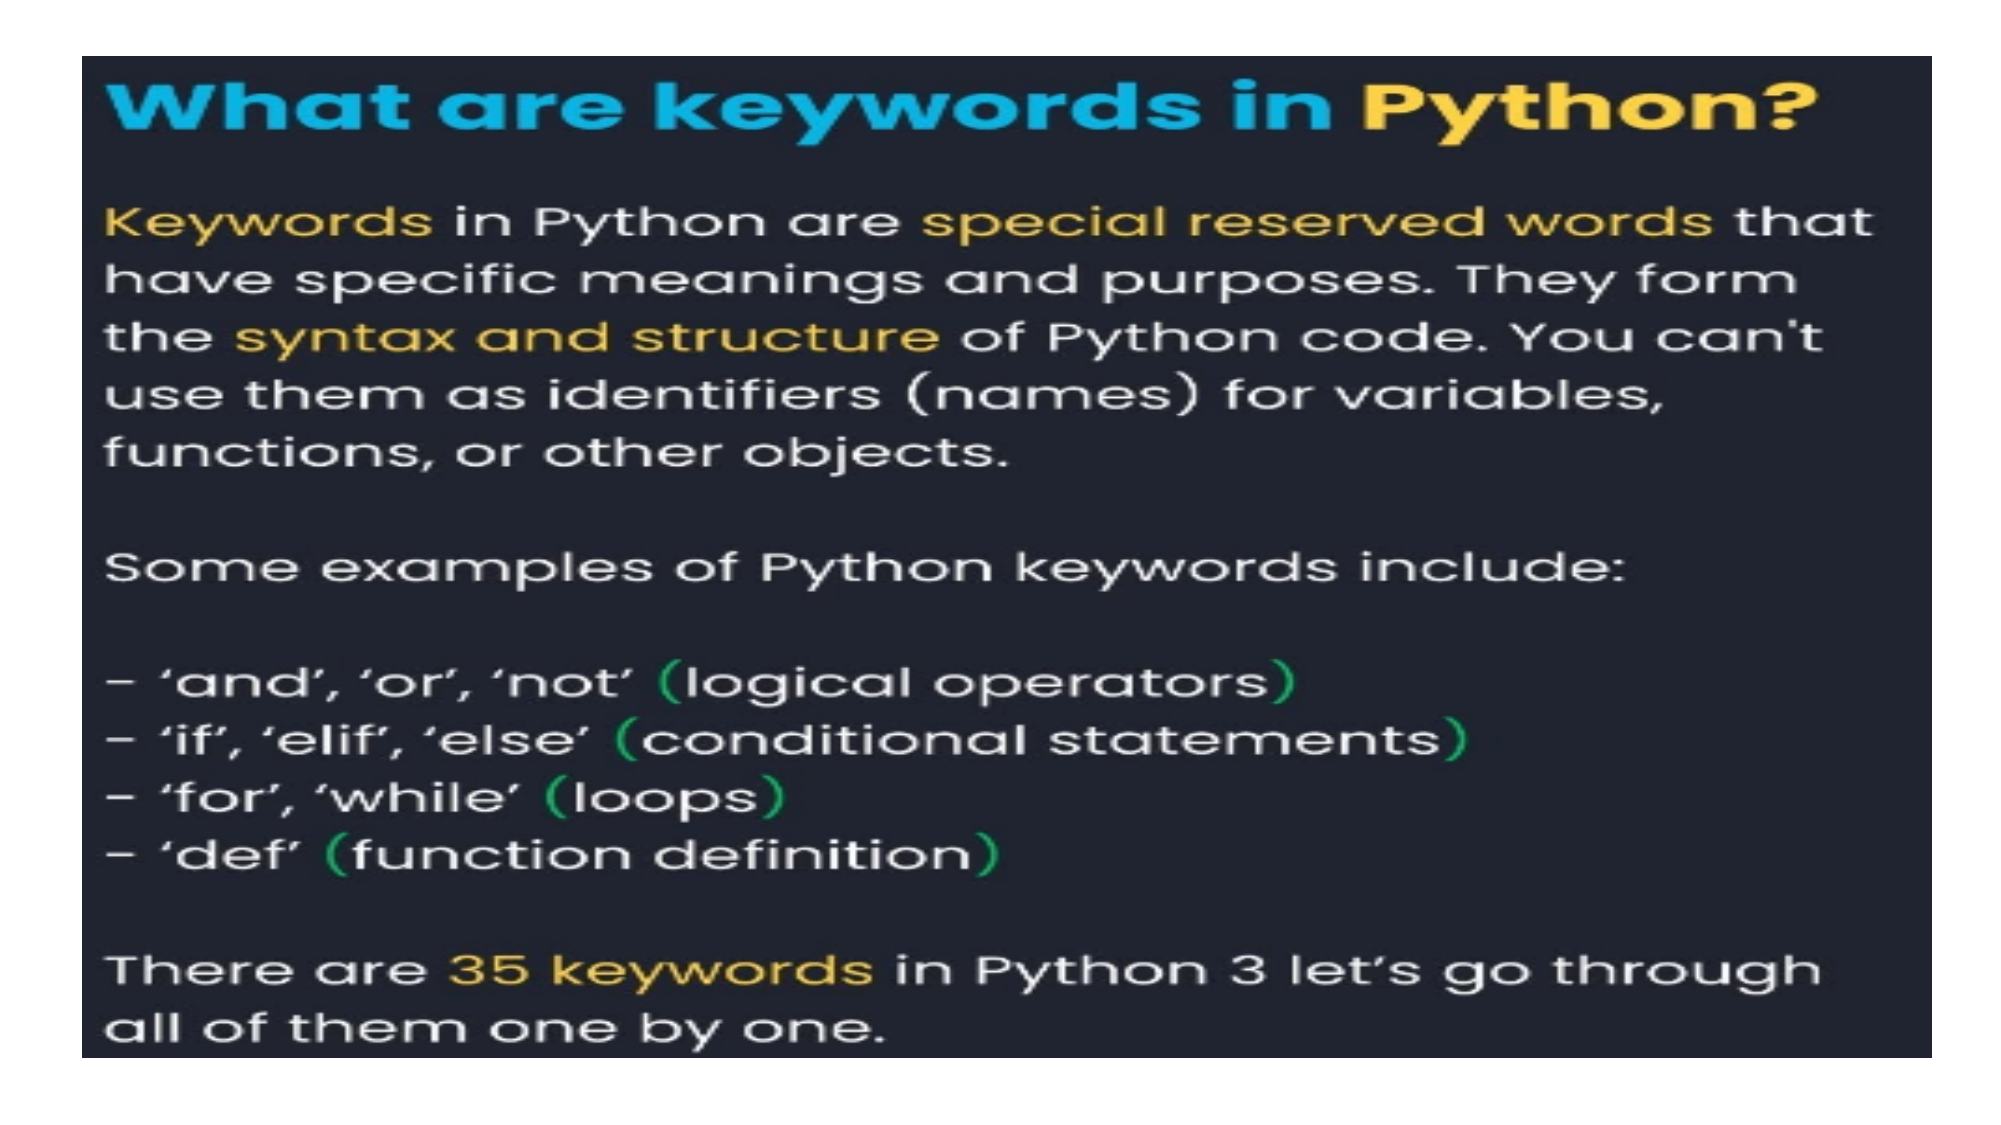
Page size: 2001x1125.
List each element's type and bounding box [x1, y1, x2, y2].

picture [82, 56, 1932, 1058]
